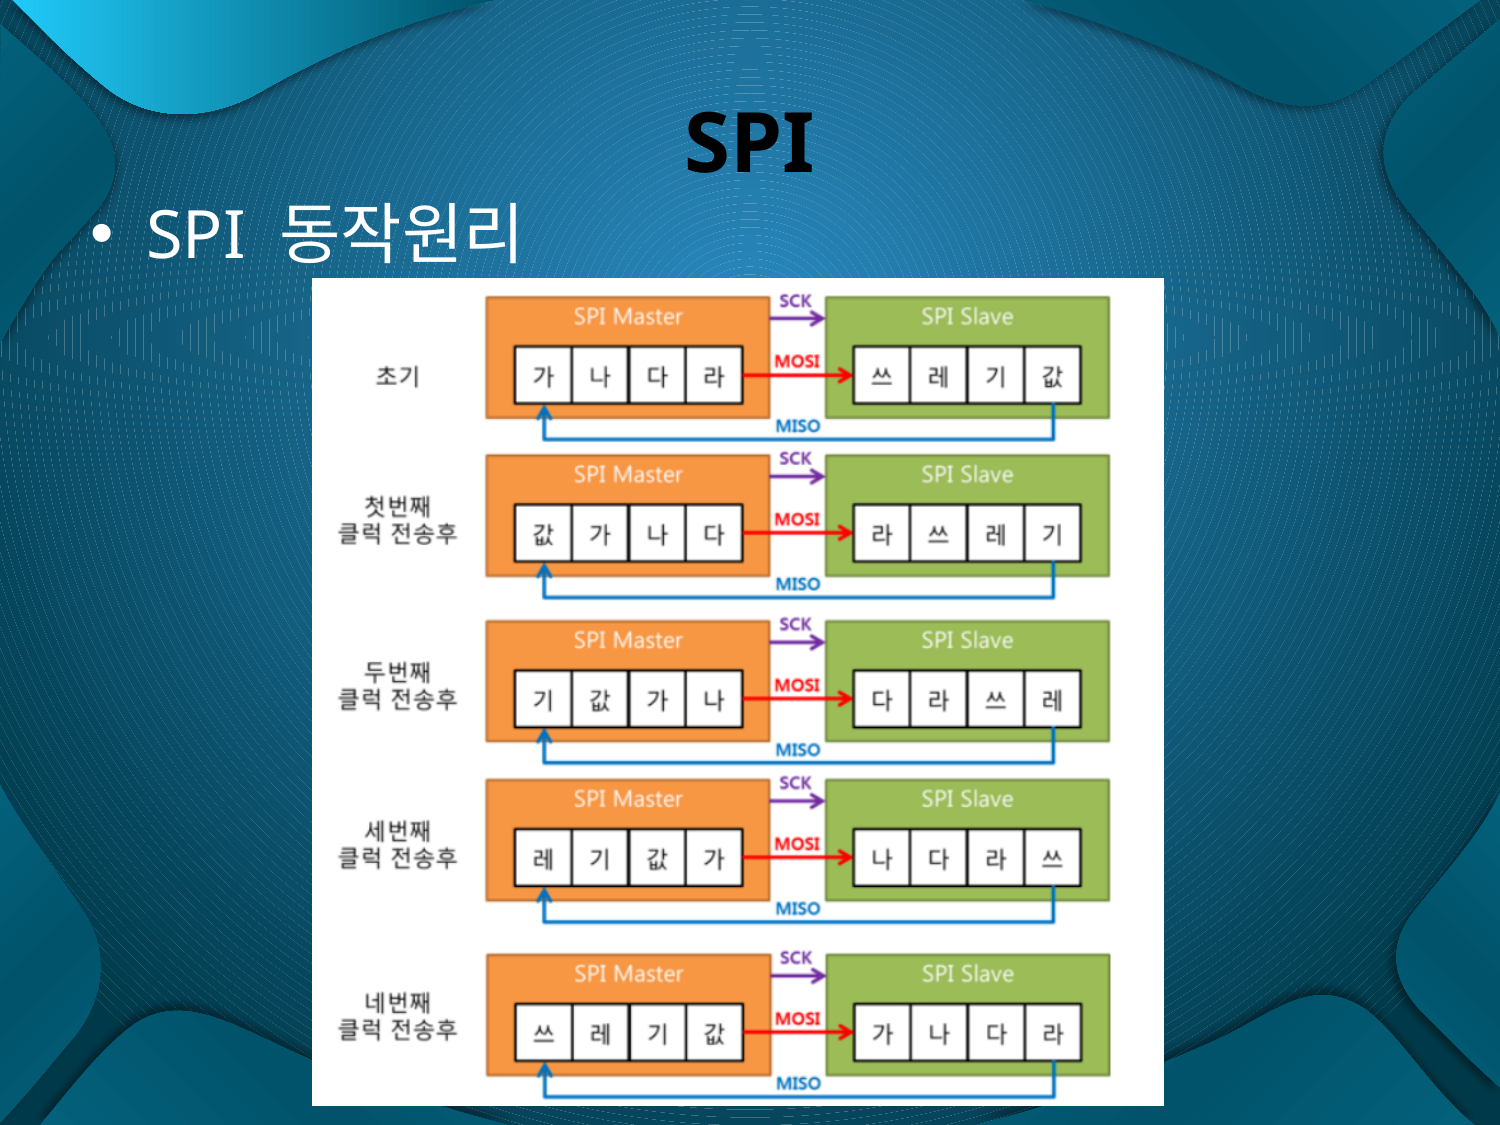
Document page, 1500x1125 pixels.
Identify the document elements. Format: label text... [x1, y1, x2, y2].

title SPI [75, 45, 1425, 184]
picture [312, 278, 1164, 1106]
list SPI 동작원리 [75, 184, 1425, 1005]
